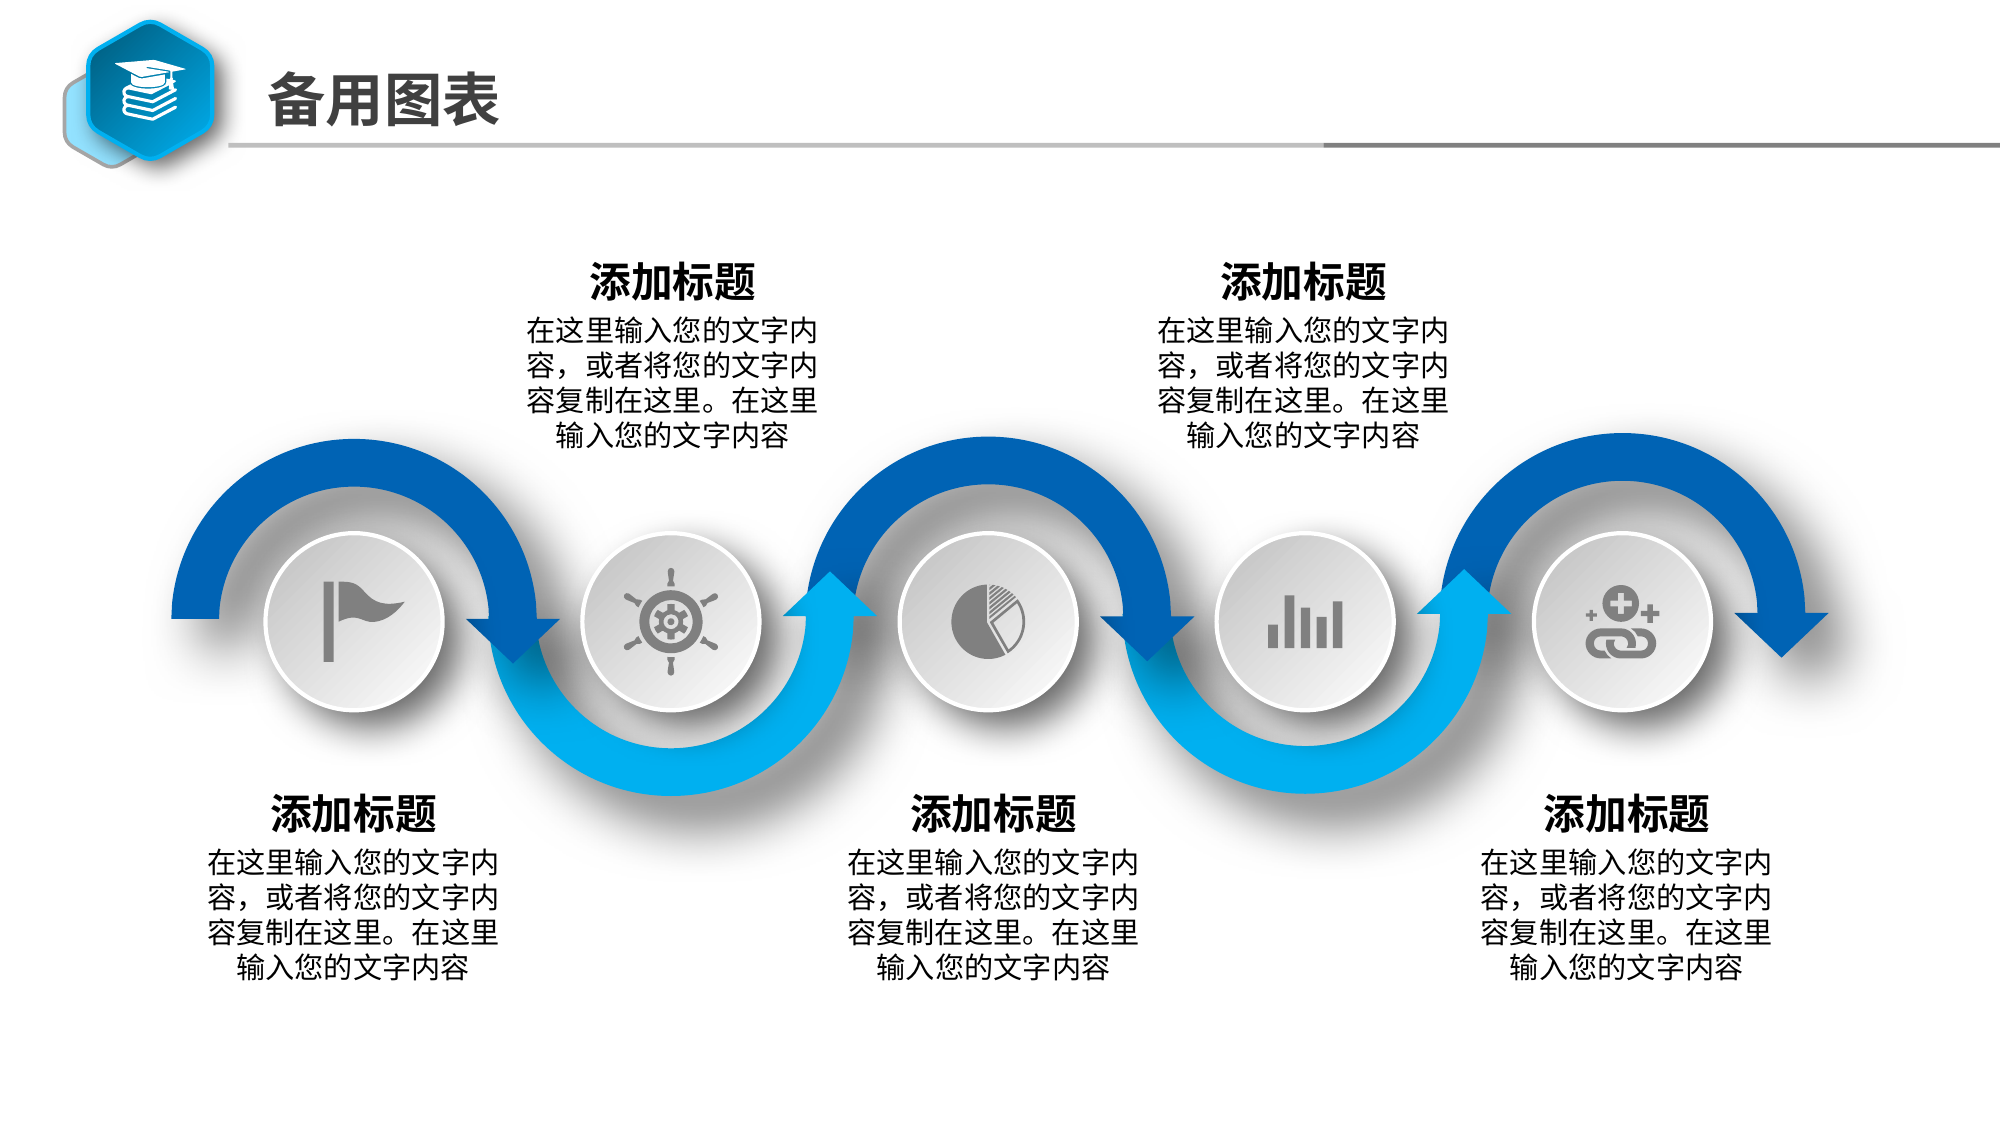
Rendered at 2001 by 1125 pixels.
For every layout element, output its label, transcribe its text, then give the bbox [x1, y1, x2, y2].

text_box [699, 593, 719, 608]
text_box [522, 569, 880, 798]
text_box 在这里输入您的文字内容，或者将您的文字内容复制在这里。在这里输入您的文字内容 [1129, 305, 1478, 460]
text_box [1640, 604, 1660, 623]
text_box 在这里输入您的文字内容，或者将您的文字内容复制在这里。在这里输入您的文字内容 [819, 836, 1168, 992]
text_box [1216, 533, 1394, 711]
text_box [1156, 567, 1514, 795]
text_box [1284, 595, 1295, 649]
text_box [899, 533, 1077, 711]
text_box [1605, 628, 1657, 659]
text_box [623, 593, 643, 608]
text_box [1316, 616, 1327, 649]
text_box [639, 590, 703, 654]
text_box [623, 636, 643, 651]
text_box [699, 636, 718, 651]
text_box 在这里输入您的文字内容，或者将您的文字内容复制在这里。在这里输入您的文字内容 [498, 305, 848, 460]
text_box [951, 584, 1026, 659]
text_box [807, 435, 1198, 663]
text_box [265, 533, 443, 711]
text_box [1585, 609, 1597, 621]
text_box 在这里输入您的文字内容，或者将您的文字内容复制在这里。在这里输入您的文字内容 [1452, 836, 1802, 992]
text_box 备用图表 [252, 56, 893, 141]
text_box [667, 567, 675, 587]
text_box [1533, 533, 1712, 711]
text_box 添加标题 [1145, 248, 1462, 305]
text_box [228, 142, 2000, 148]
text_box [170, 437, 563, 665]
text_box [1441, 432, 1832, 660]
text_box 在这里输入您的文字内容，或者将您的文字内容复制在这里。在这里输入您的文字内容 [179, 836, 528, 992]
text_box [1332, 601, 1343, 649]
text_box [323, 581, 334, 662]
text_box [88, 21, 213, 159]
text_box 添加标题 [835, 780, 1152, 836]
text_box [115, 59, 186, 121]
text_box [1602, 585, 1640, 622]
text_box [582, 533, 760, 711]
text_box [1300, 607, 1311, 649]
text_box 添加标题 [1469, 780, 1785, 836]
text_box 添加标题 [515, 248, 831, 305]
text_box [63, 78, 116, 168]
text_box [1268, 624, 1278, 649]
text_box [338, 581, 405, 622]
text_box 添加标题 [195, 780, 512, 836]
text_box [667, 656, 675, 676]
text_box [1585, 628, 1636, 659]
